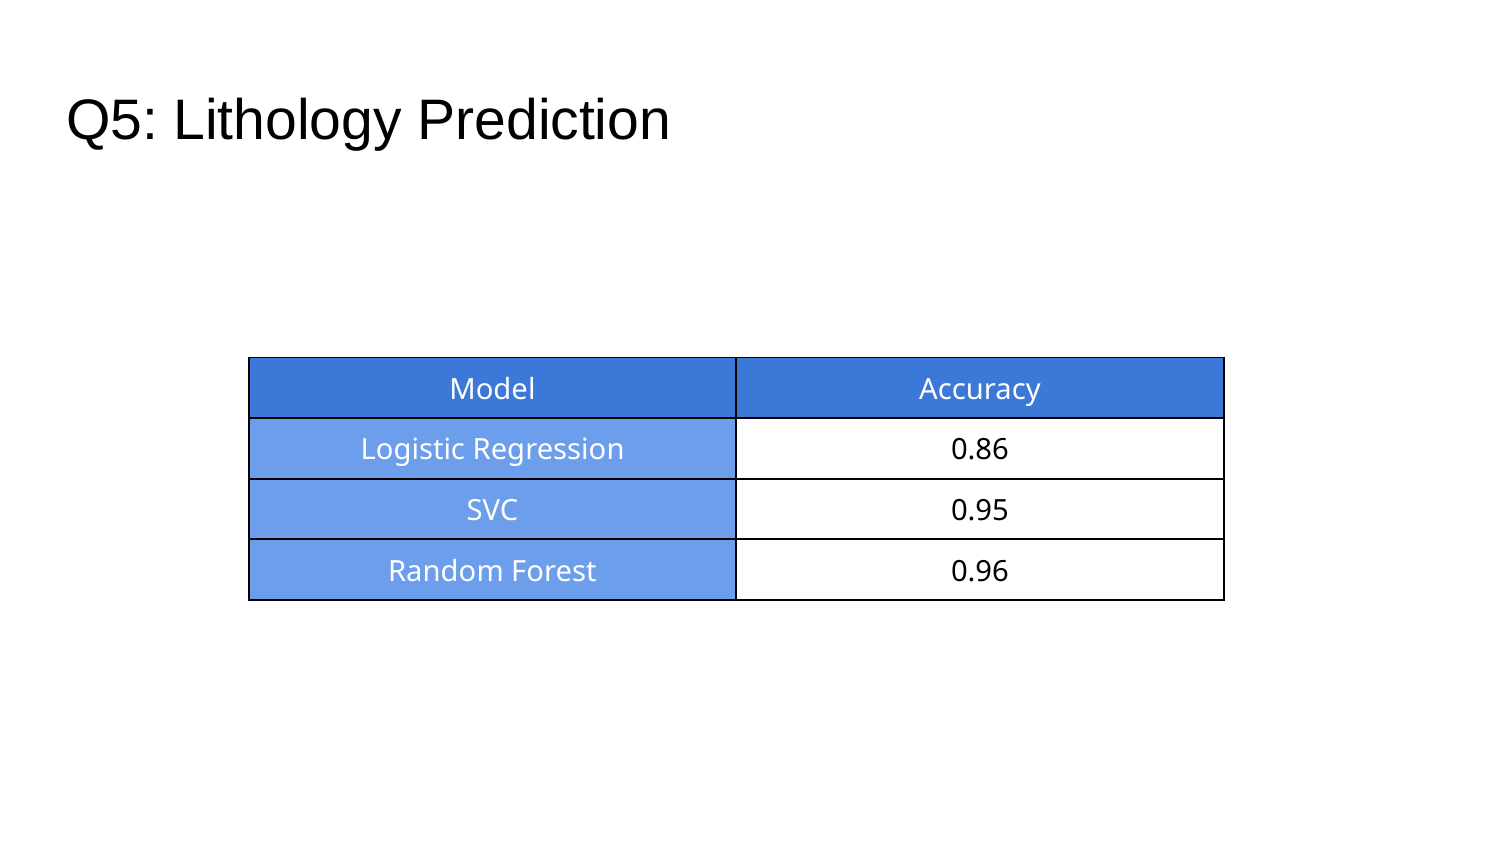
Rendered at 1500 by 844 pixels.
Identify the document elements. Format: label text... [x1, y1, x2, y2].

table_cell 0.86 [737, 419, 1223, 478]
table_cell 0.96 [737, 540, 1223, 599]
table_cell Random Forest [250, 540, 735, 599]
title Q5: Lithology Prediction [51, 72, 1449, 167]
table_header Model [250, 358, 735, 417]
table_cell SVC [250, 480, 735, 538]
table_header Accuracy [737, 358, 1223, 417]
table_cell Logistic Regression [250, 419, 735, 478]
table_cell 0.95 [737, 480, 1223, 538]
